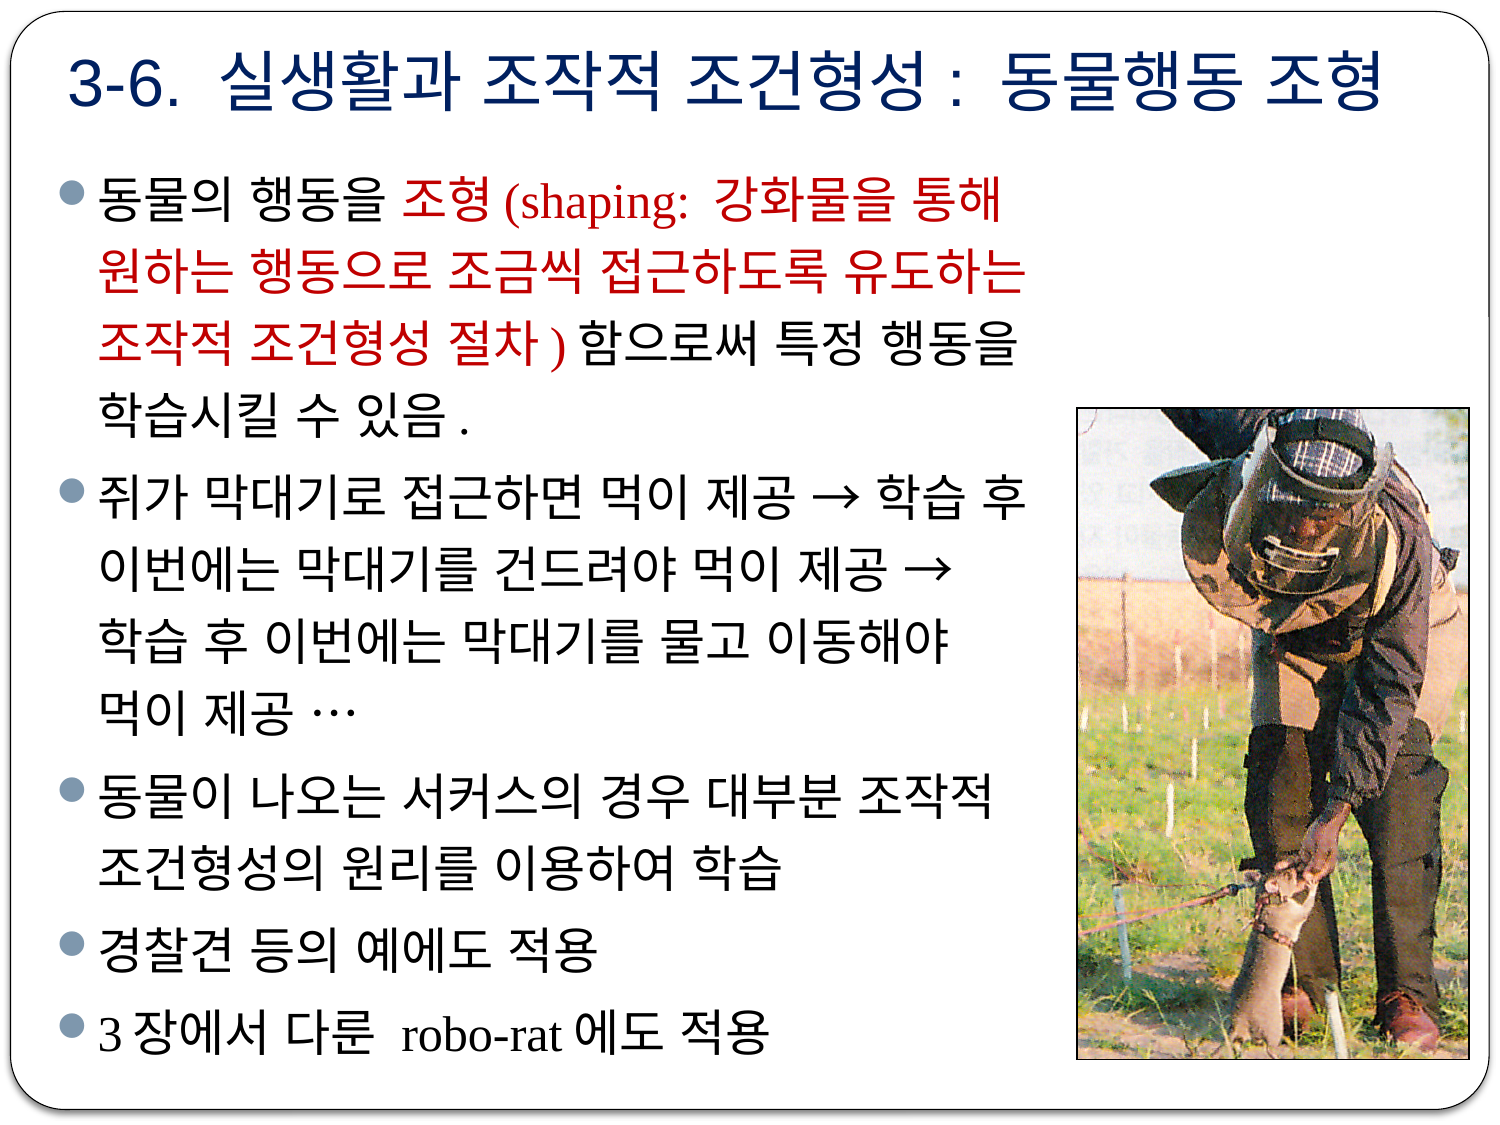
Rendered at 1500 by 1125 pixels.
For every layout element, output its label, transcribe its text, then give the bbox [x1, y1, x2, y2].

picture [1077, 408, 1469, 1059]
text_box 동물의 행동을 조형(shaping: 강화물을 통해 원하는 행동으로 조금씩 접근하도록 유도하는 조작적 조건형성 절차)함으로써 특정 행동을 학습시킬 수 있음. 쥐가 막대기로 접근하면 먹이 제공 → 학습 후 이번에는 막대기를 건드려야 먹이 제공 → 학습 후 이번에는 막대기를 물고 이동해야 먹이 제공 … 동물이 나오는 서커스의 경우 대부분 조작적 조건형성의 원리를 이용하여 학습 경찰견 등의 예에도 적용 3장에서 다룬 robo-rat에도 적용 [41, 149, 1058, 1080]
title 3-6. 실생활과 조작적 조건형성: 동물행동 조형 [53, 19, 1483, 135]
